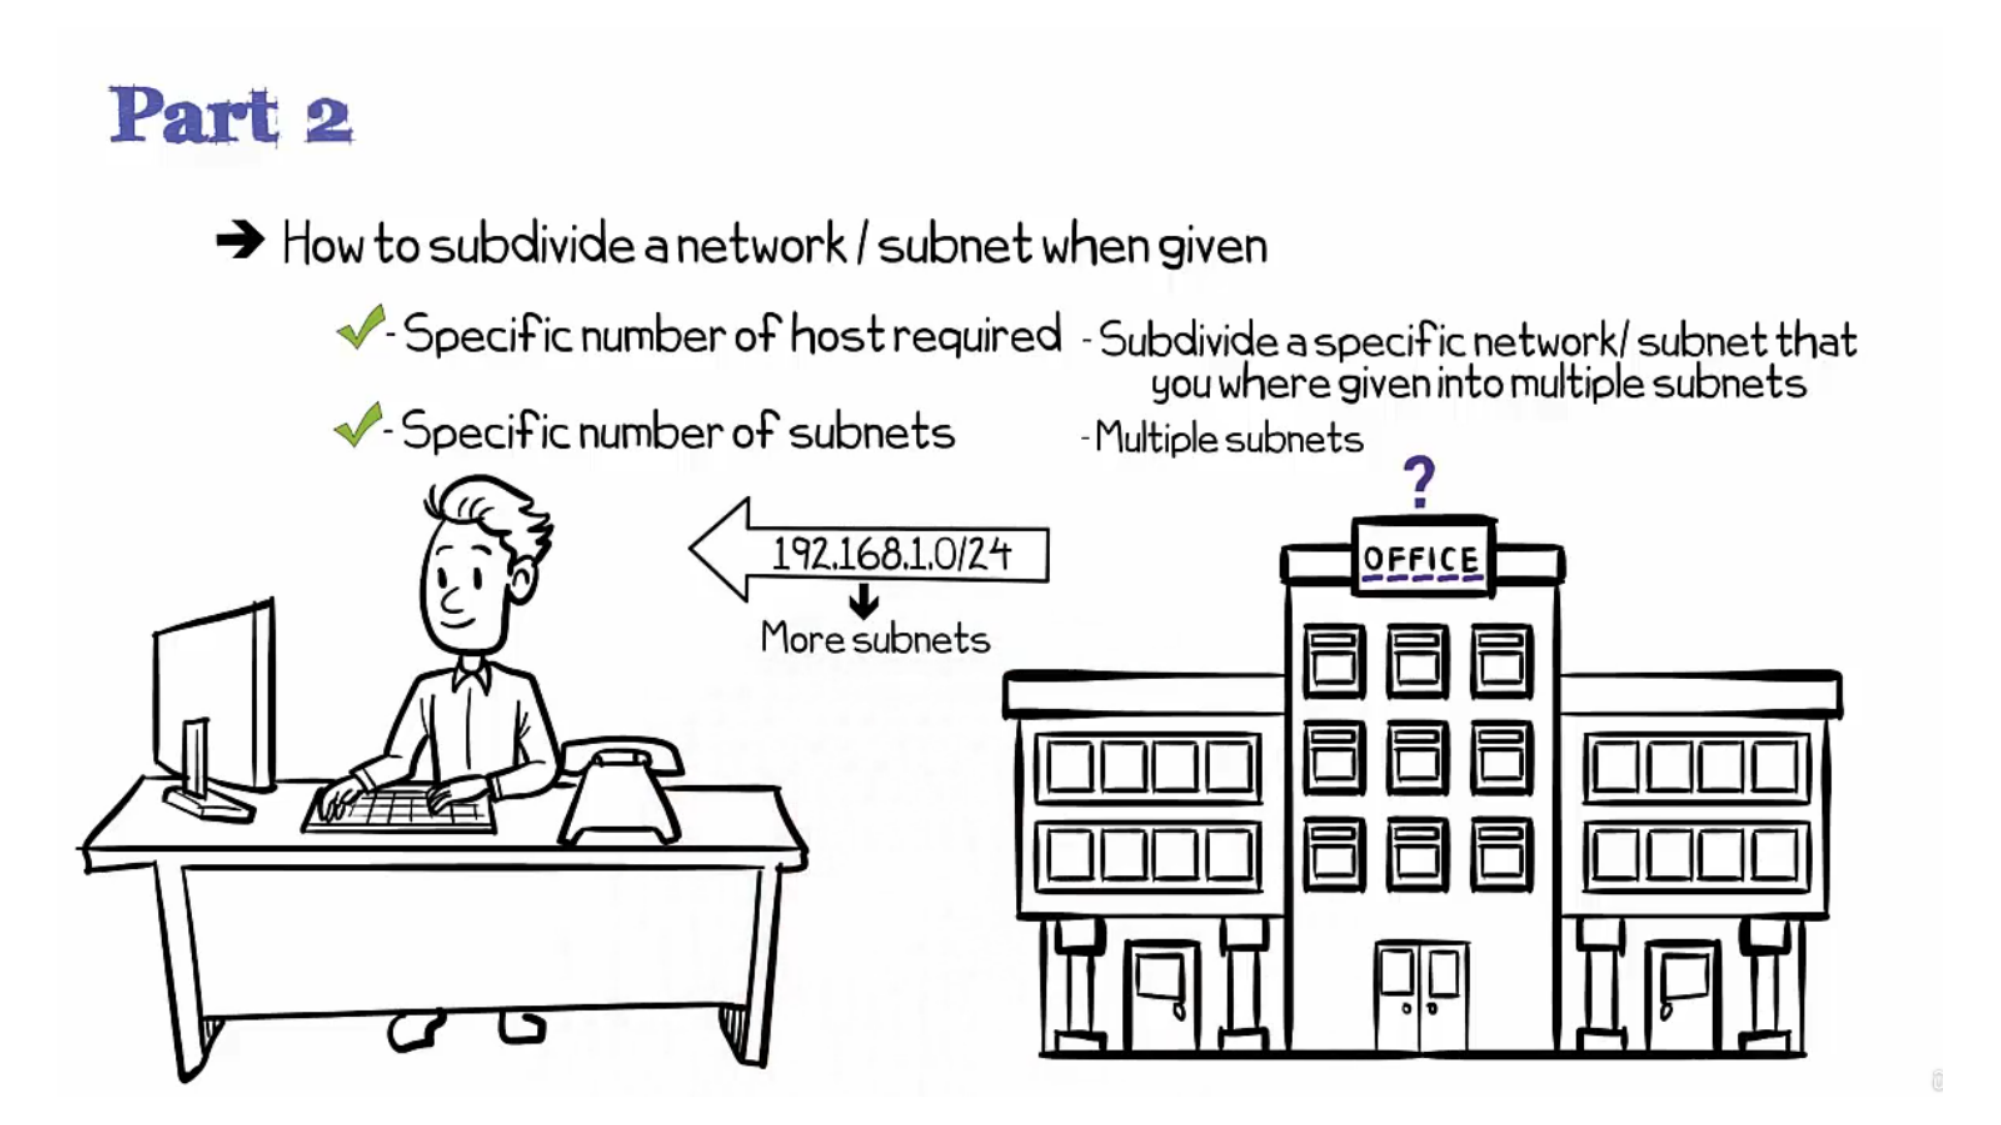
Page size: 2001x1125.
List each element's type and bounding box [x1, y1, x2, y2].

picture [57, 27, 1943, 1097]
